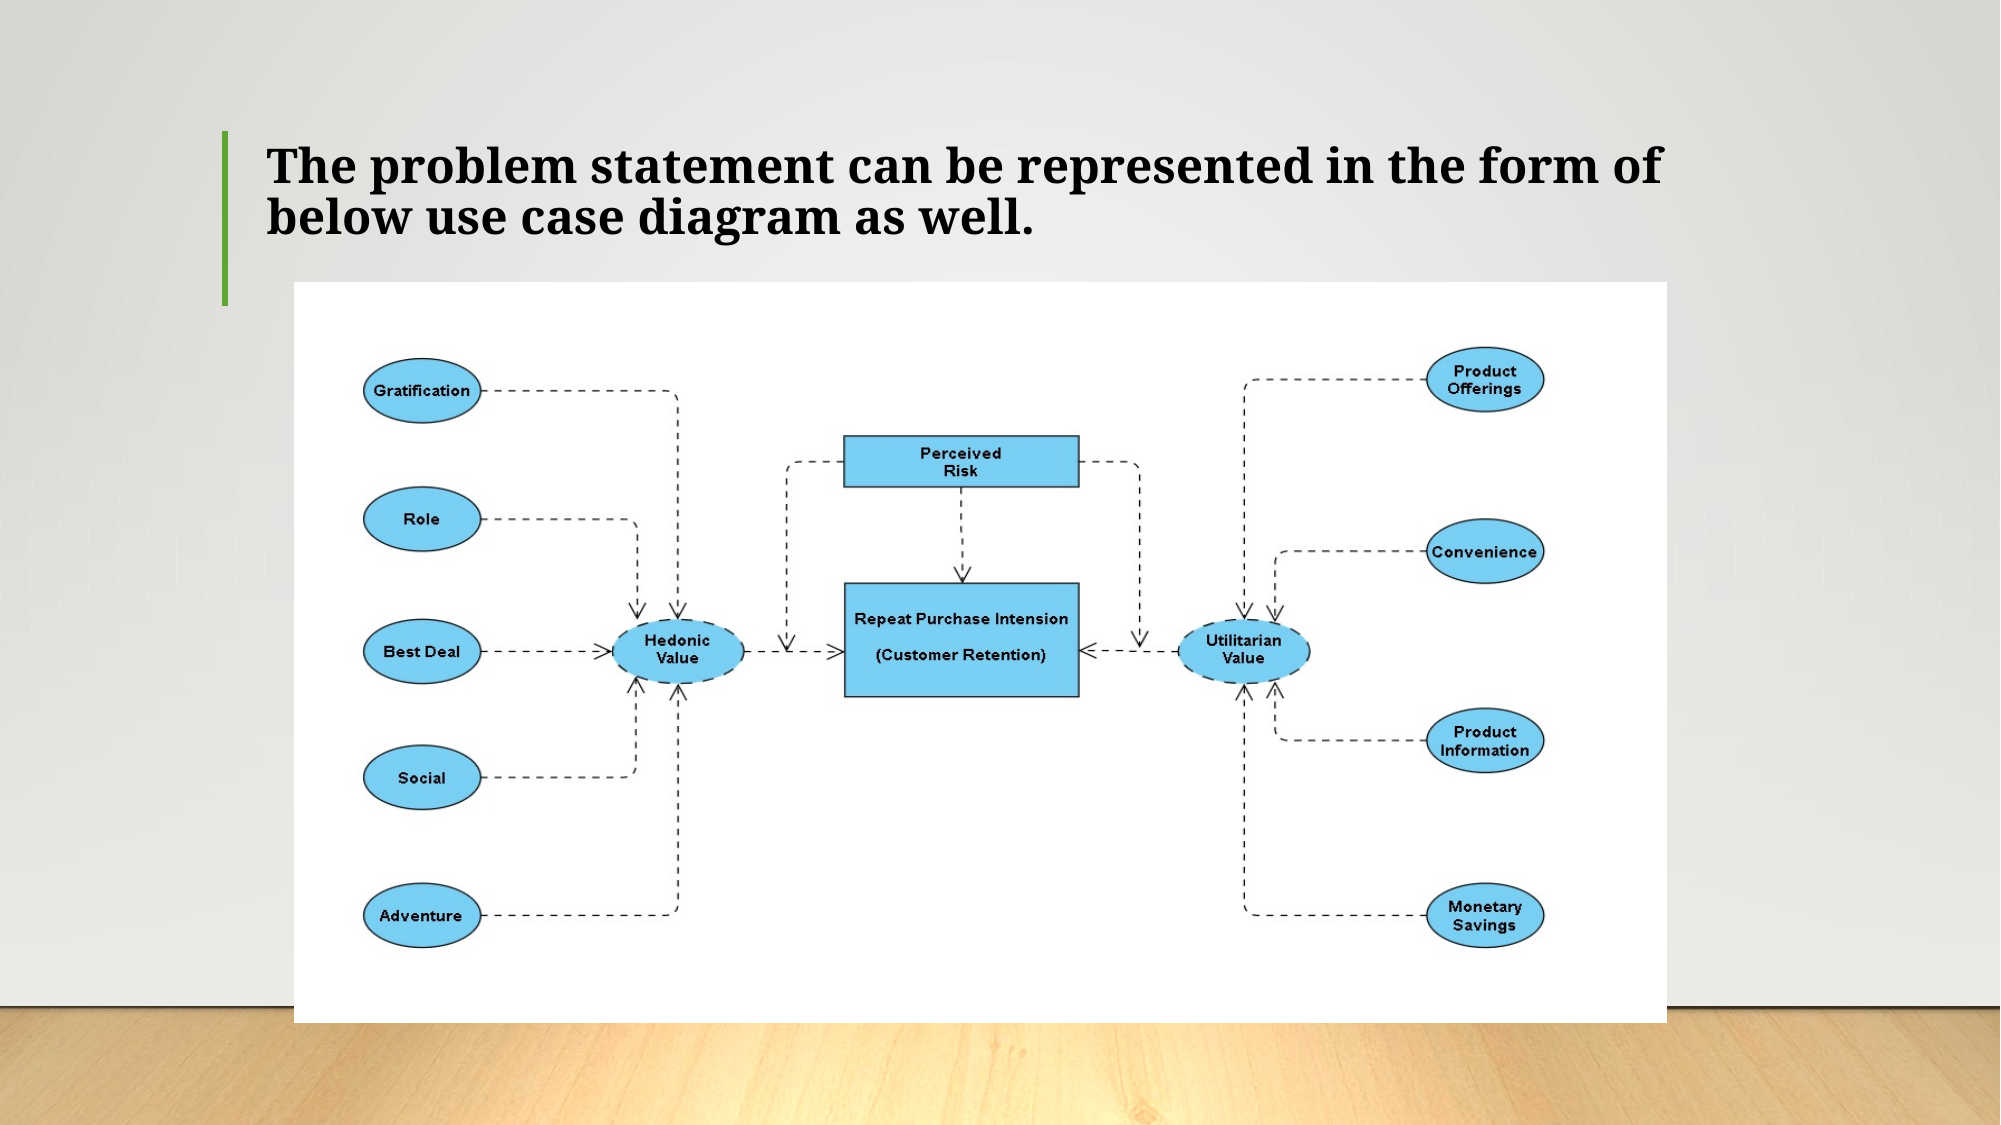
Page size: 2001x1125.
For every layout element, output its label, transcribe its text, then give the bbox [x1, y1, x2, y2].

picture [0, 1006, 2000, 1125]
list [294, 282, 1667, 1023]
title The problem statement can be represented in the form of below use case diagram as well. [251, 131, 1814, 305]
